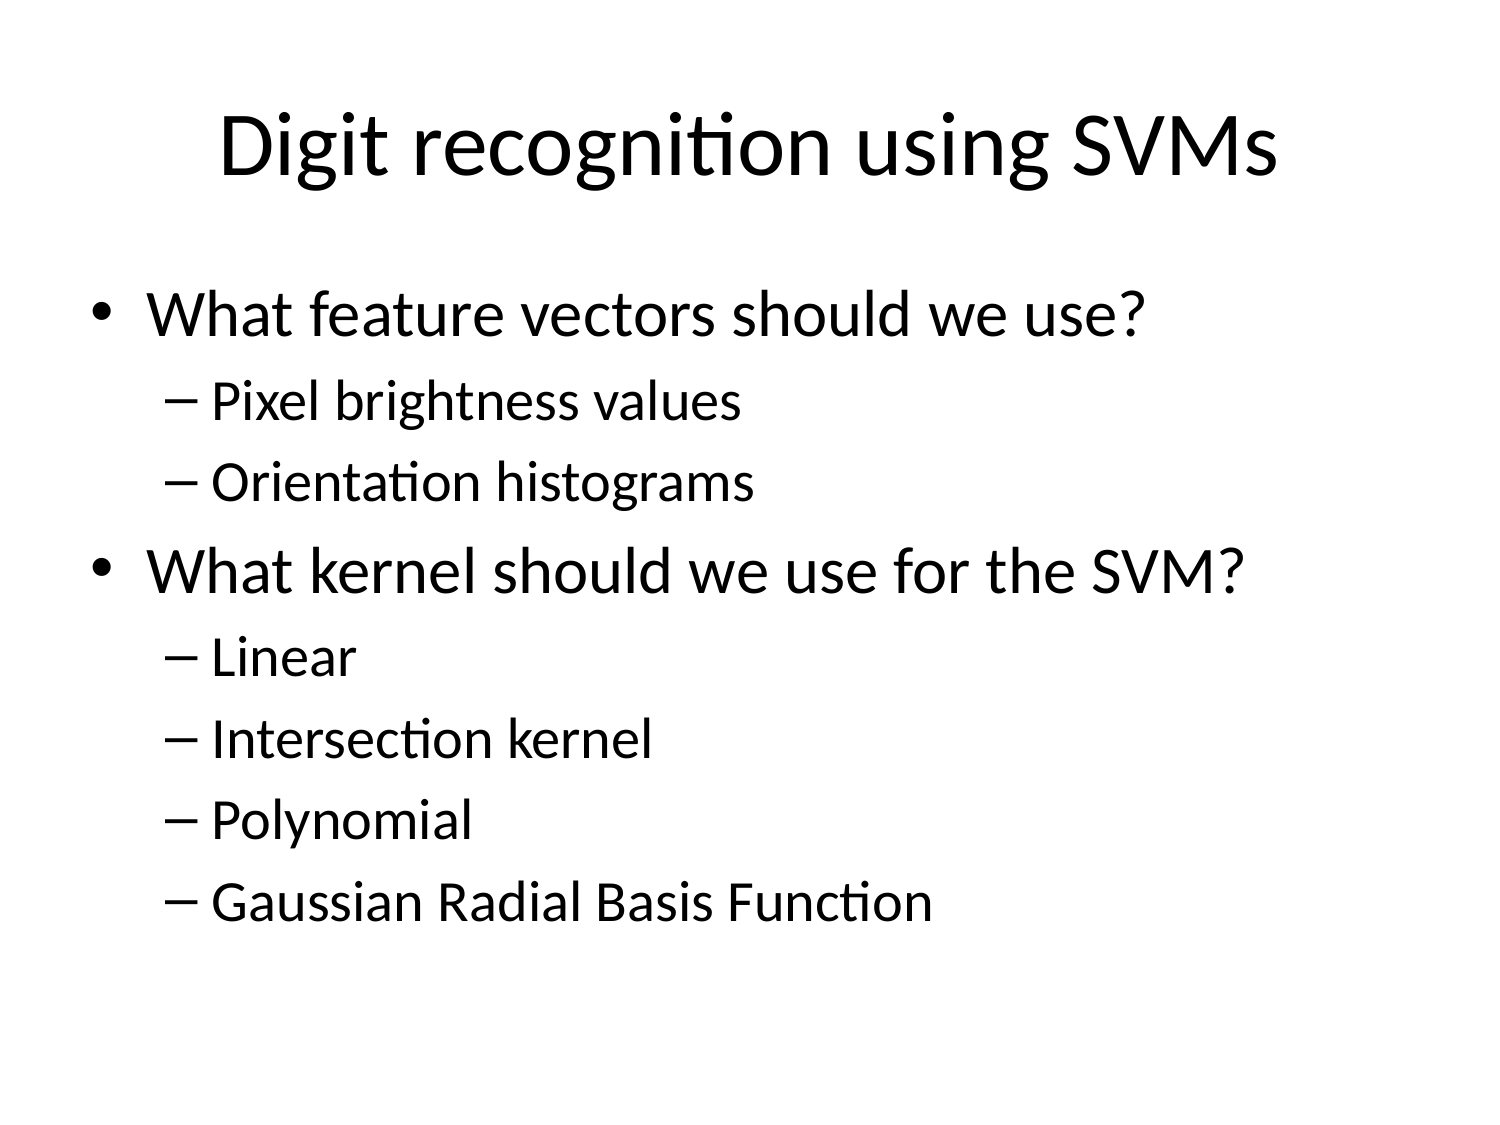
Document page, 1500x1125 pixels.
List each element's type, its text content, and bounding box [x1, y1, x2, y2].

title Digit recognition using SVMs [75, 45, 1425, 233]
list What feature vectors should we use? Pixel brightness values Orientation histograms What kernel should we use for the SVM? Linear Intersection kernel Polynomial Gaussian Radial Basis Function [75, 262, 1425, 1005]
